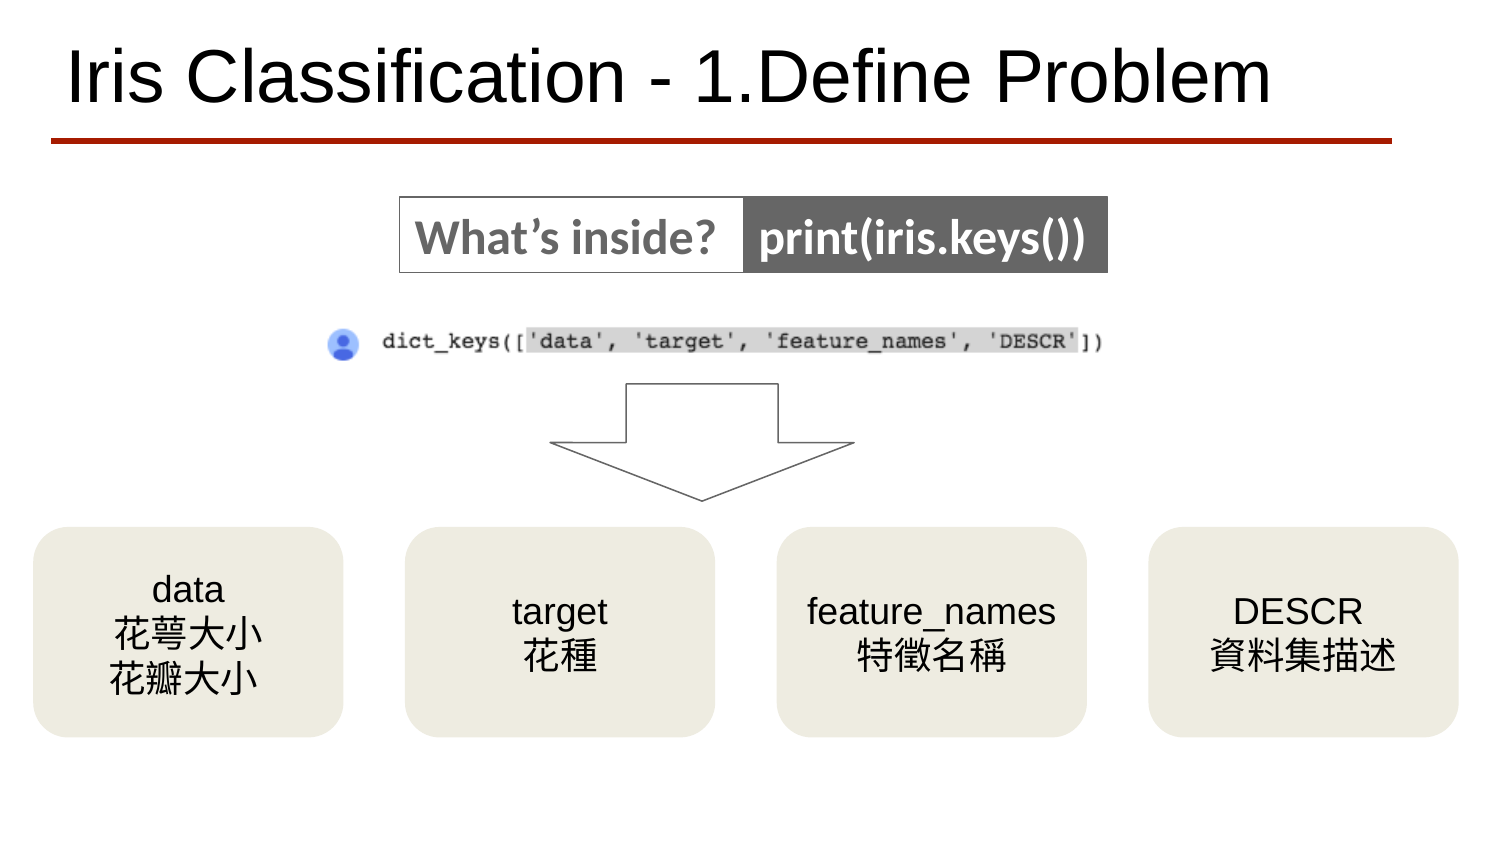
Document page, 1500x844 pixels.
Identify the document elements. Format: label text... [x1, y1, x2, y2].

text_box target 花種 [404, 526, 716, 738]
text_box DESCR 資料集描述 [1148, 526, 1459, 738]
text_box [550, 383, 855, 502]
text_box data 花萼大小 花瓣大小 [33, 526, 344, 738]
title Iris Classification - 1.Define Problem [63, 25, 1423, 120]
picture [316, 318, 1119, 372]
text_box print(iris.keys()) [744, 196, 1108, 273]
text_box What’s inside? [399, 196, 744, 273]
text_box feature_names 特徵名稱 [776, 526, 1087, 738]
